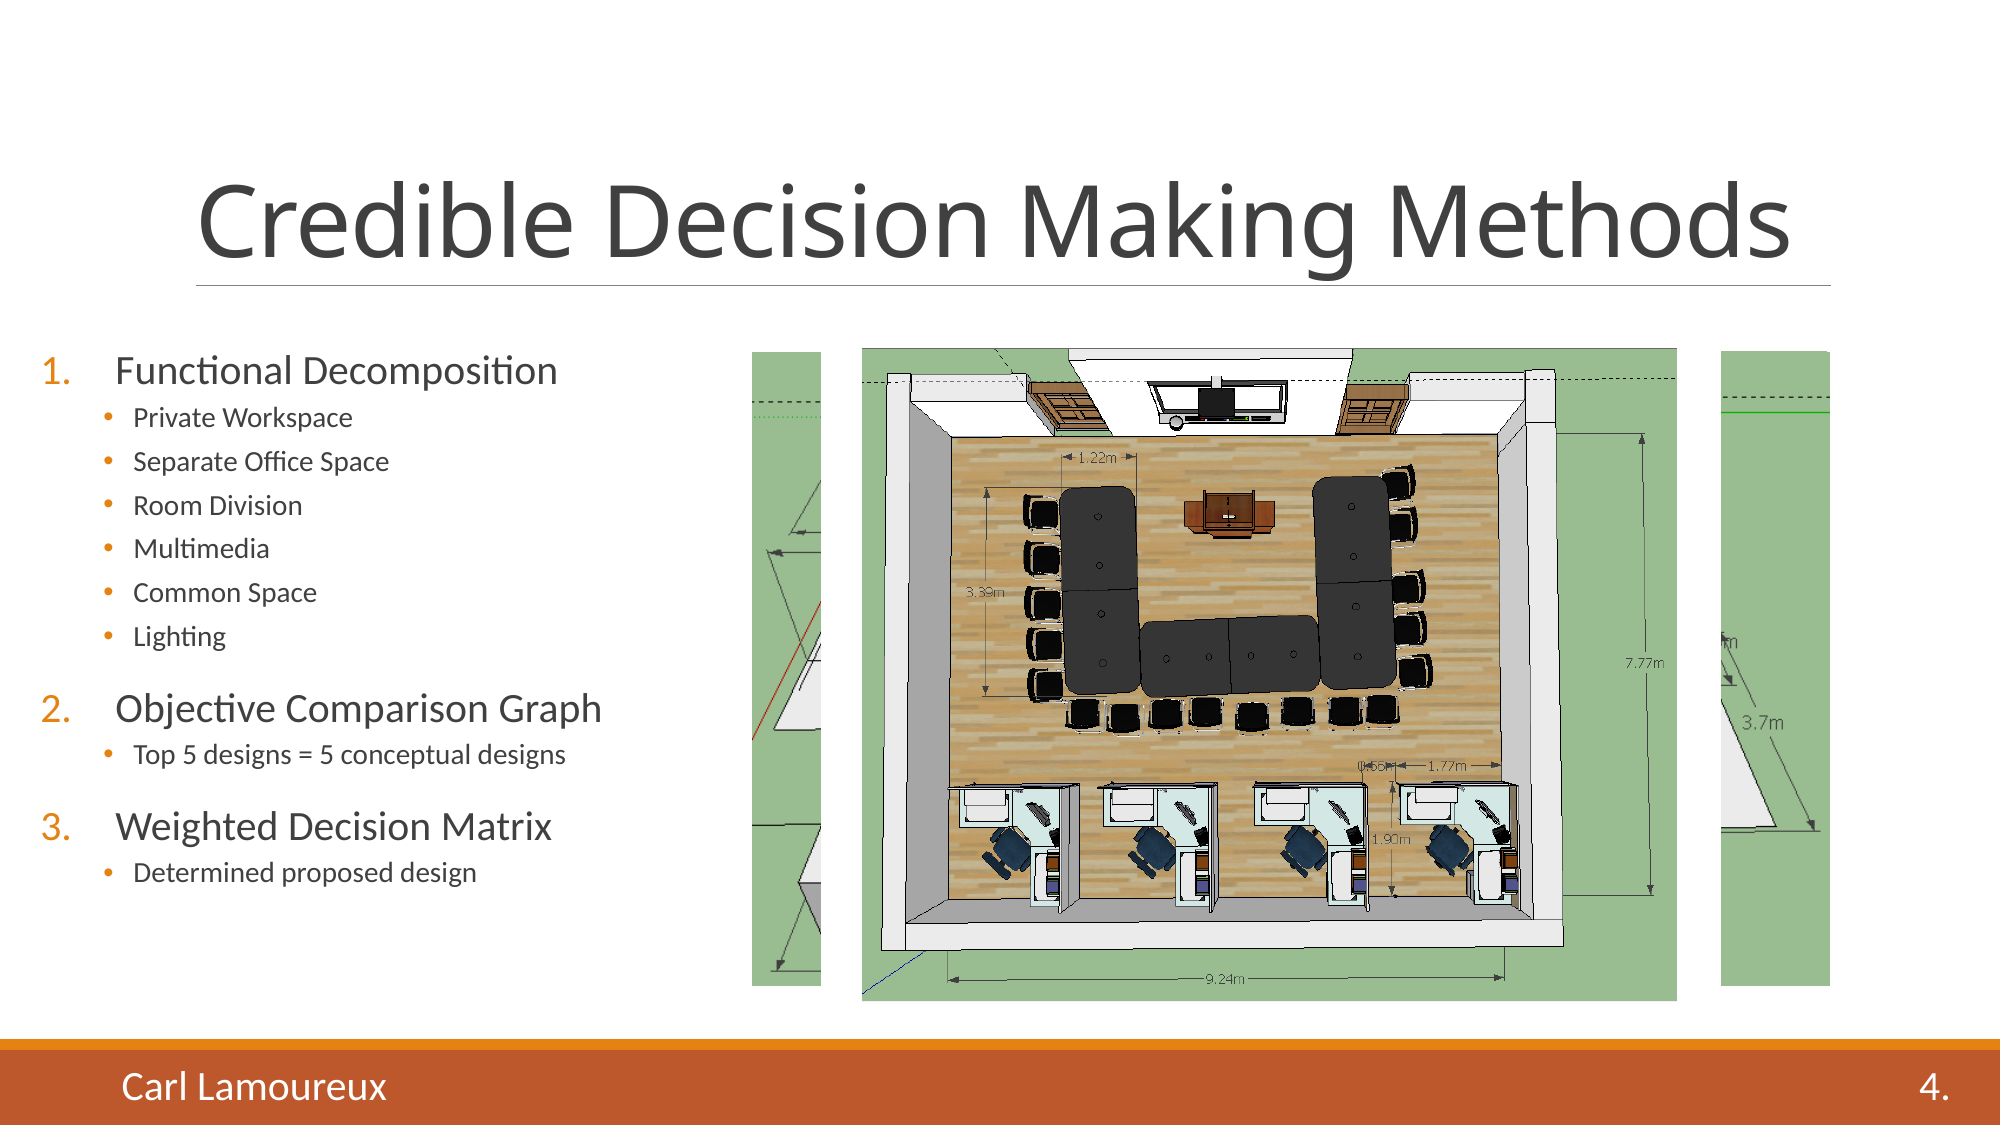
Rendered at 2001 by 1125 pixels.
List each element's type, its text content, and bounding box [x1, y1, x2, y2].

text_box Carl Lamoureux [106, 1057, 1757, 1125]
title Credible Decision Making Methods [180, 47, 1830, 285]
picture [751, 323, 1830, 1003]
text_box 4. [1904, 1057, 2000, 1125]
list Functional Decomposition Private Workspace Separate Office Space Room Division Multimedia Common Space Lighting Objective Comparison Graph Top 5 designs = 5 conceptual designs Weighted Decision Matrix Determined proposed design [40, 341, 609, 1002]
